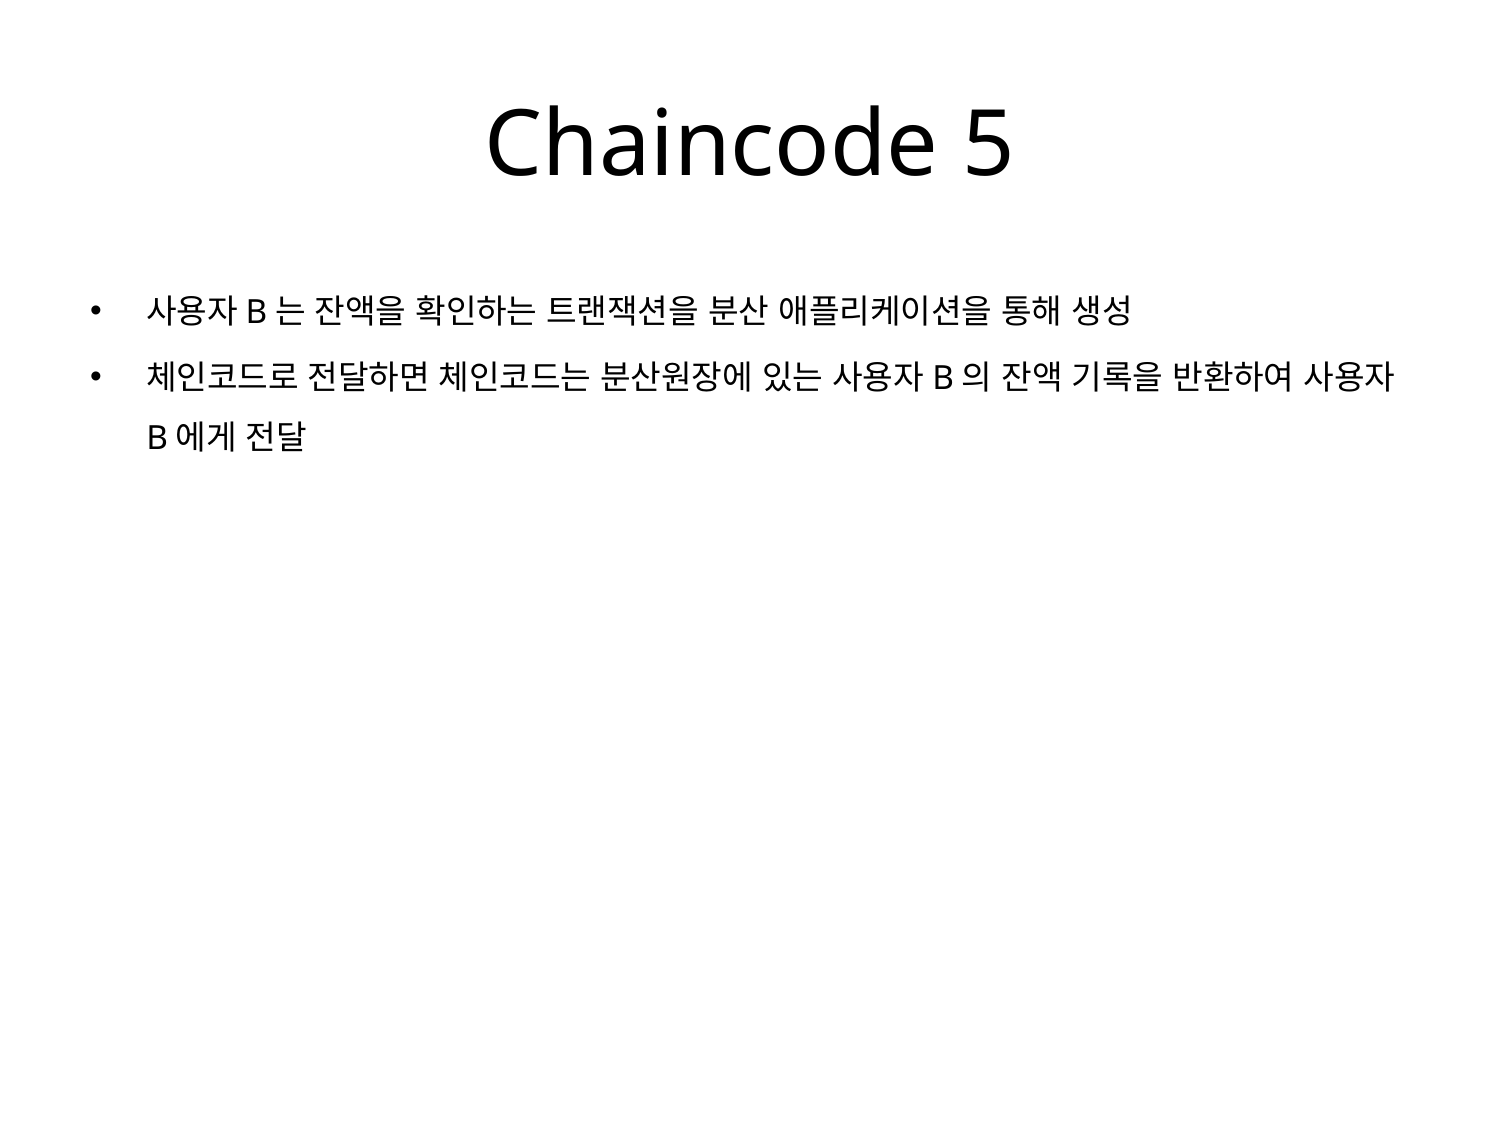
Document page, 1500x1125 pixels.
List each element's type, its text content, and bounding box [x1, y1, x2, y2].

list 사용자B는 잔액을 확인하는 트랜잭션을 분산 애플리케이션을 통해 생성 체인코드로 전달하면 체인코드는 분산원장에 있는 사용자B의 잔액 기록을 반환하여 사용자B에게 전달 [75, 262, 1425, 1005]
title Chaincode 5 [75, 45, 1425, 233]
